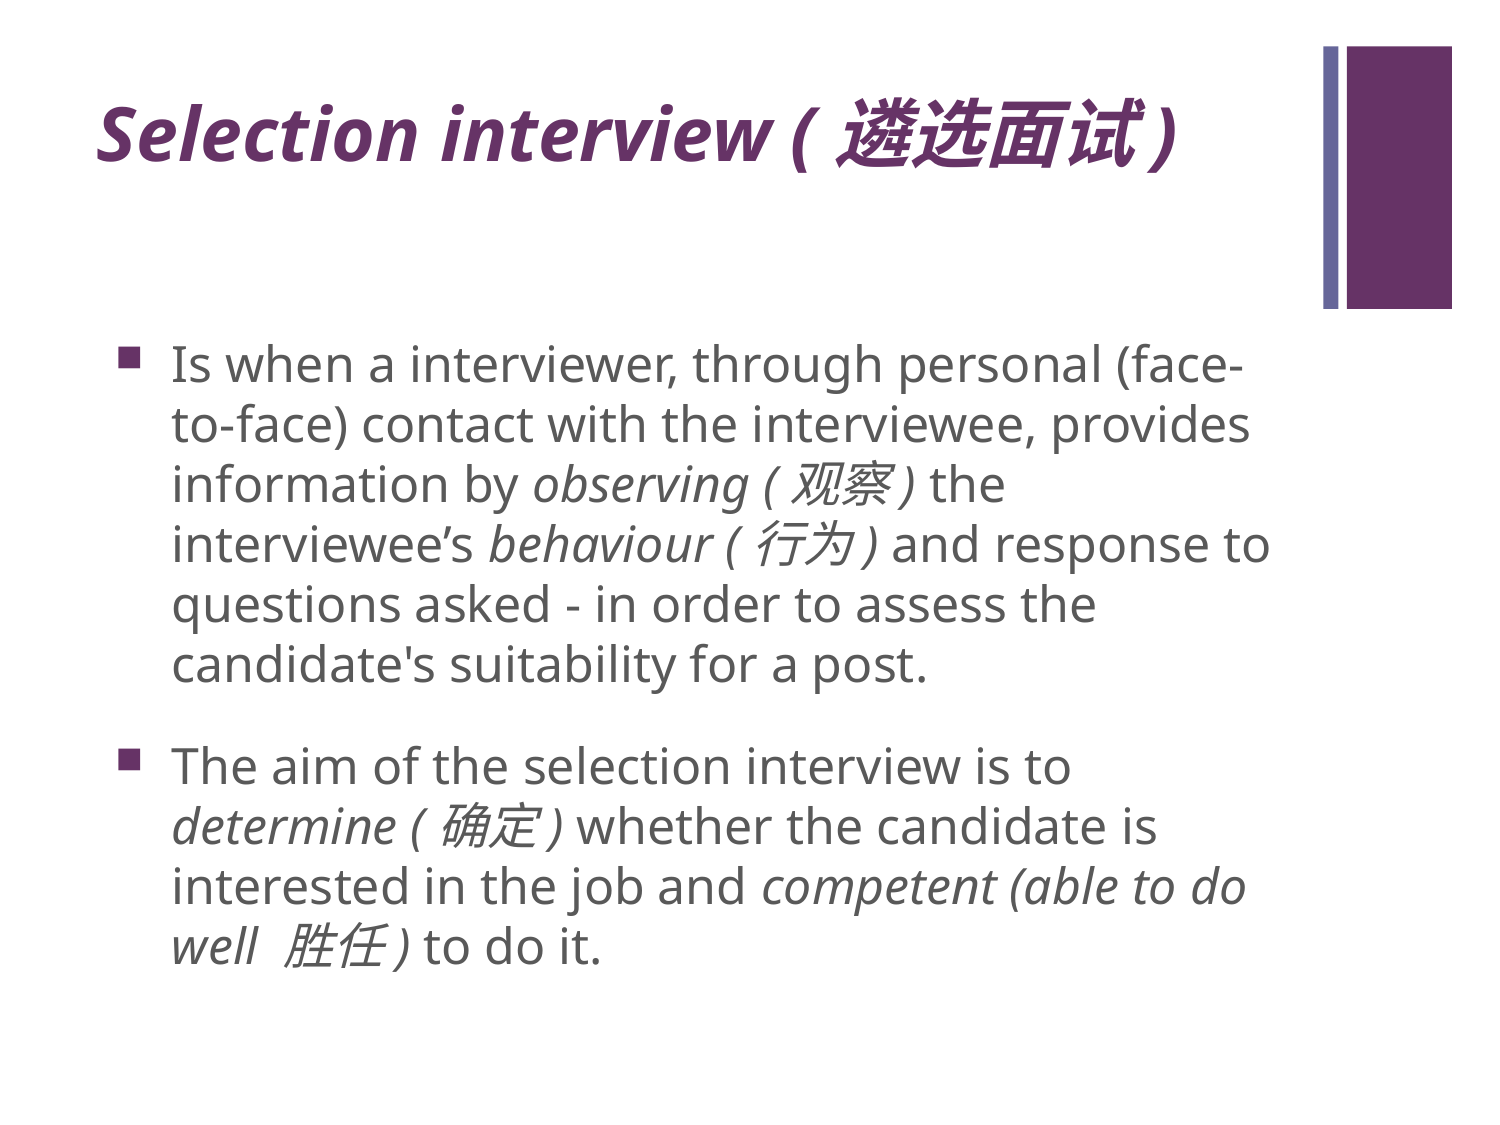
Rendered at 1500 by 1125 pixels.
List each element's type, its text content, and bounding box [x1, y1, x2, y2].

list Is when a interviewer, through personal (face-to-face) contact with the interviewee, provides information by observing (观察) the interviewee’s behaviour (行为) and response to questions asked - in order to assess the candidate's suitability for a post. The aim of the selection interview is to determine (确定) whether the candidate is interested in the job and competent (able to do well 胜任) to do it. [81, 324, 1322, 1005]
title Selection interview (遴选面试) [81, 79, 1322, 263]
